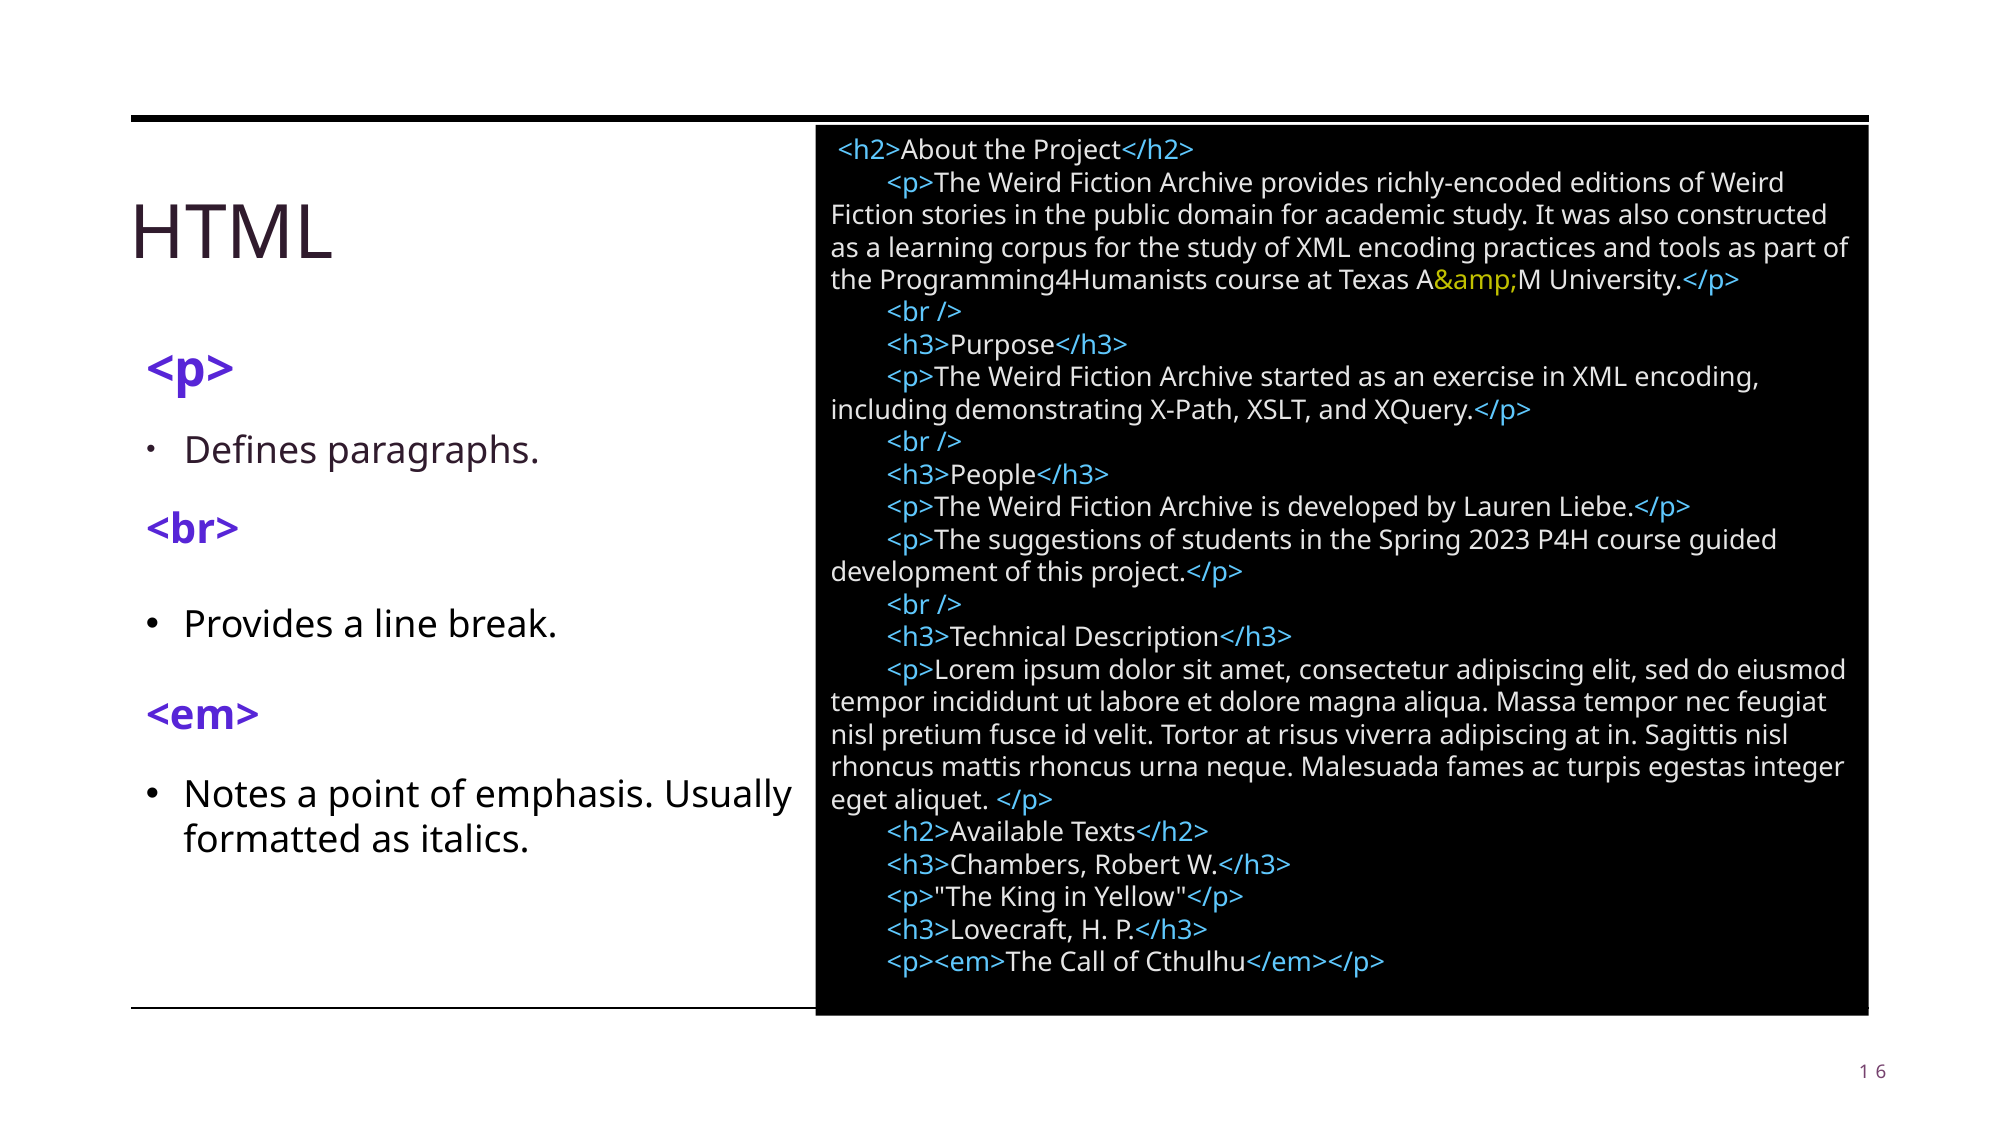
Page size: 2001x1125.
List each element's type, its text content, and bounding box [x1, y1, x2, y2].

text_box <br> [131, 484, 967, 571]
slide_number 16 [1791, 1042, 1902, 1103]
text_box <em> [131, 670, 967, 757]
text_box Notes a point of emphasis. Usually formatted as italics. [131, 762, 876, 873]
title HTML [114, 149, 815, 283]
text_box Provides a line break. [131, 592, 992, 703]
list <h2>About the Project</h2> <p>The Weird Fiction Archive provides richly-encoded editions of Weird Fiction stories in the public domain for academic study. It was also constructed as a learning corpus for the study of XML encoding practices and tools as part of the Programming4Humanists course at Texas A&amp;M University.</p> <br /> <h3>Purpose</h3> <p>The Weird Fiction Archive started as an exercise in XML encoding, including demonstrating X-Path, XSLT, and XQuery.</p> <br /> <h3>People</h3> <p>The Weird Fiction Archive is developed by Lauren Liebe.</p> <p>The suggestions of students in the Spring 2023 P4H course guided development of this project.</p> <br /> <h3>Technical Description</h3> <p>Lorem ipsum dolor sit amet, consectetur adipiscing elit, sed do eiusmod tempor incididunt ut labore et dolore magna aliqua. Massa tempor nec feugiat nisl pretium fusce id velit. Tortor at risus viverra adipiscing at in. Sagittis nisl rhoncus mattis rhoncus urna neque. Malesuada fames ac turpis egestas integer eget aliquet. </p> <h2>Available Texts</h2> <h3>Chambers, Robert W.</h3> <p>"The King in Yellow"</p> <h3>Lovecraft, H. P.</h3> <p><em>The Call of Cthulhu</em></p> [815, 124, 1869, 1016]
list Defines paragraphs. [131, 418, 815, 484]
list <p> [131, 328, 815, 415]
